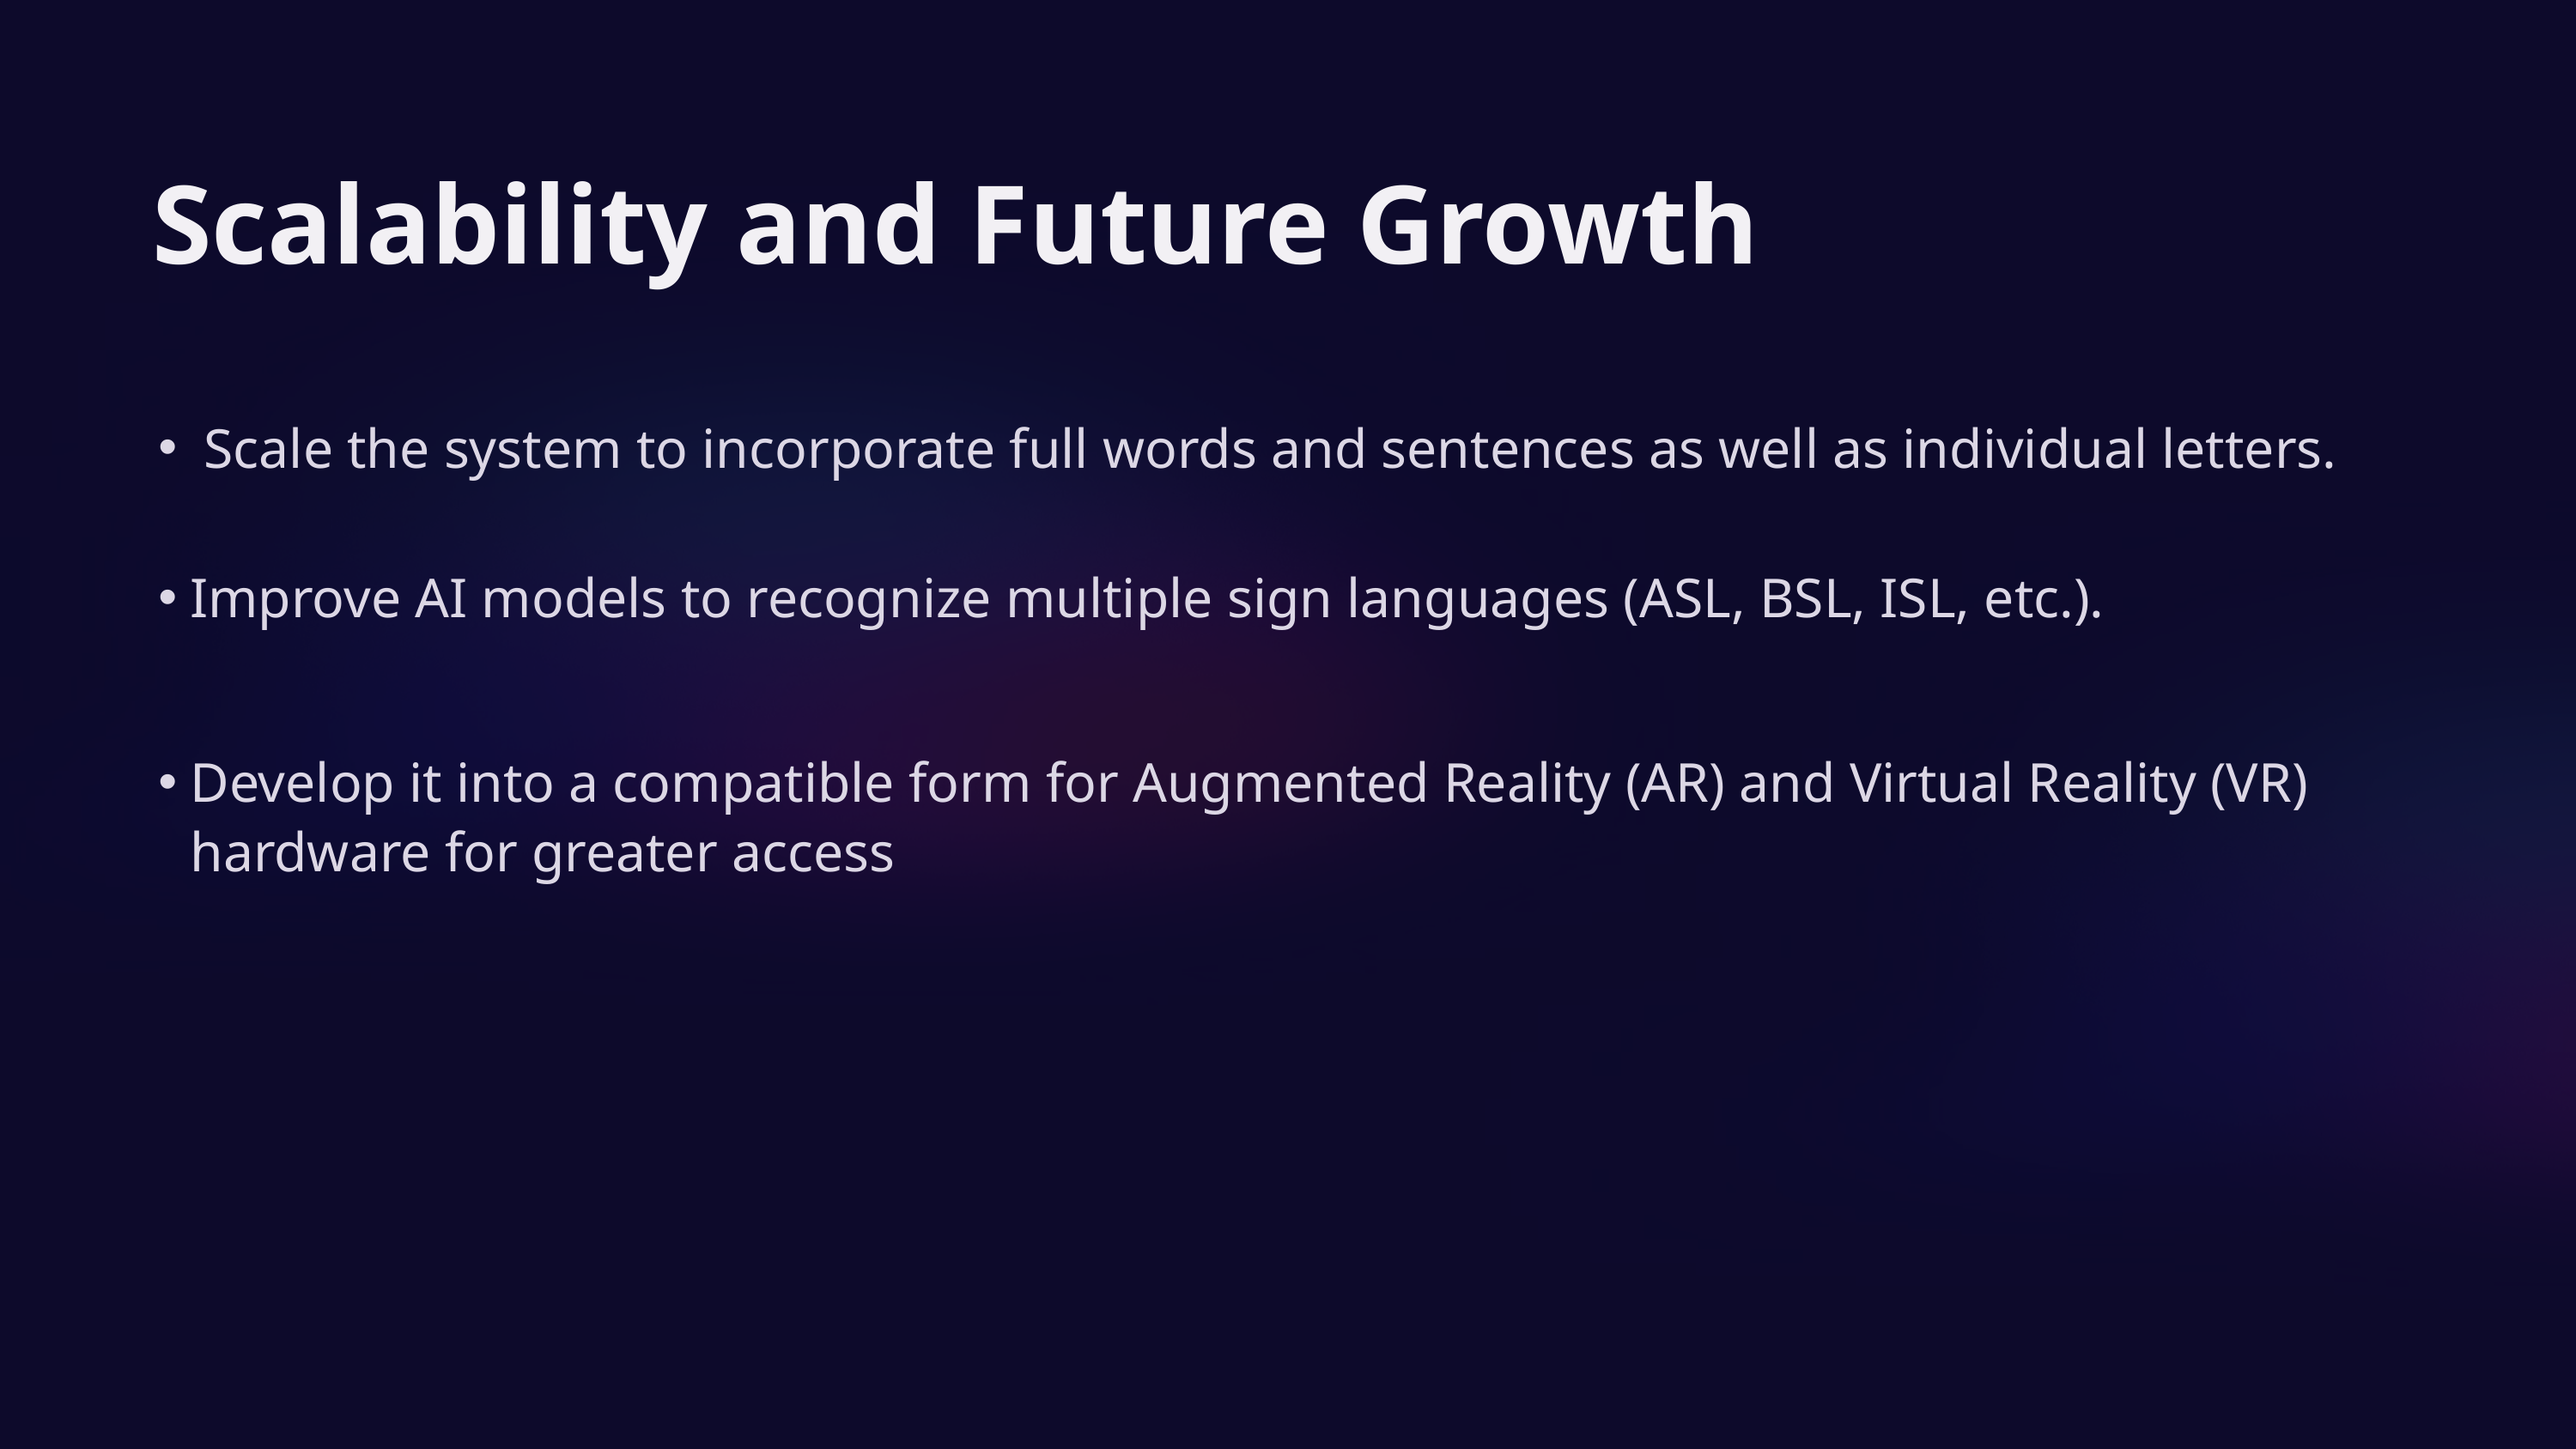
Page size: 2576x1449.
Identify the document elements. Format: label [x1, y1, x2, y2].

text_box [126, 412, 2398, 500]
text_box [126, 746, 2398, 921]
text_box [152, 149, 2132, 343]
text_box [0, 0, 2576, 1449]
text_box [126, 562, 2398, 650]
